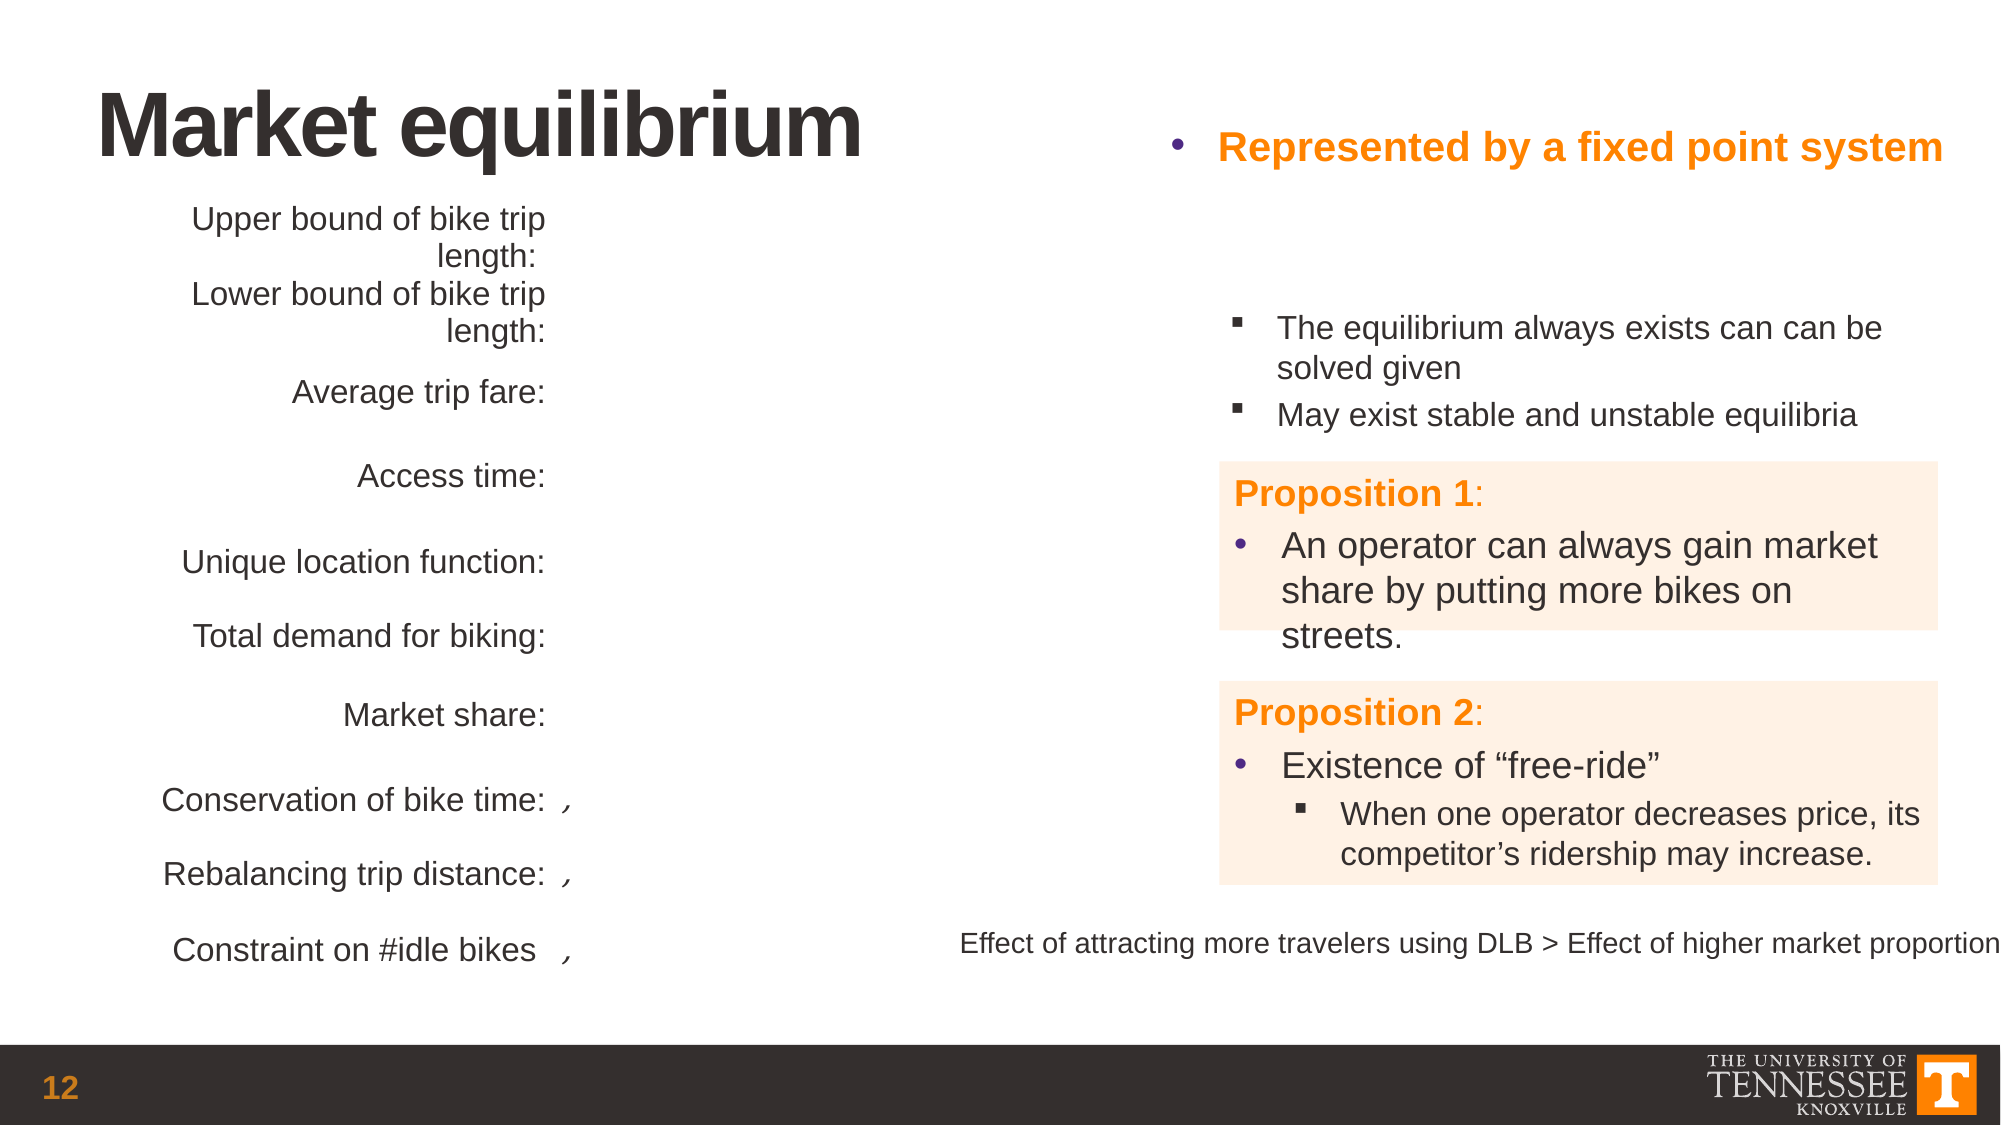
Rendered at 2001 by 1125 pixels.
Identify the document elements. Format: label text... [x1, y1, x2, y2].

text_box Proposition 1: An operator can always gain market share by putting more bikes on streets. [1217, 459, 1940, 633]
slide_number 12 [25, 1056, 100, 1117]
text_box [67, 612, 1126, 731]
text_box Effect of attracting more travelers using DLB > Effect of higher market proportion [944, 916, 2000, 1002]
text_box Proposition 2: Existence of “free-ride” When one operator decreases price, its competitor’s ridership may increase. [1217, 678, 1940, 887]
title Market equilibrium [81, 46, 1925, 183]
